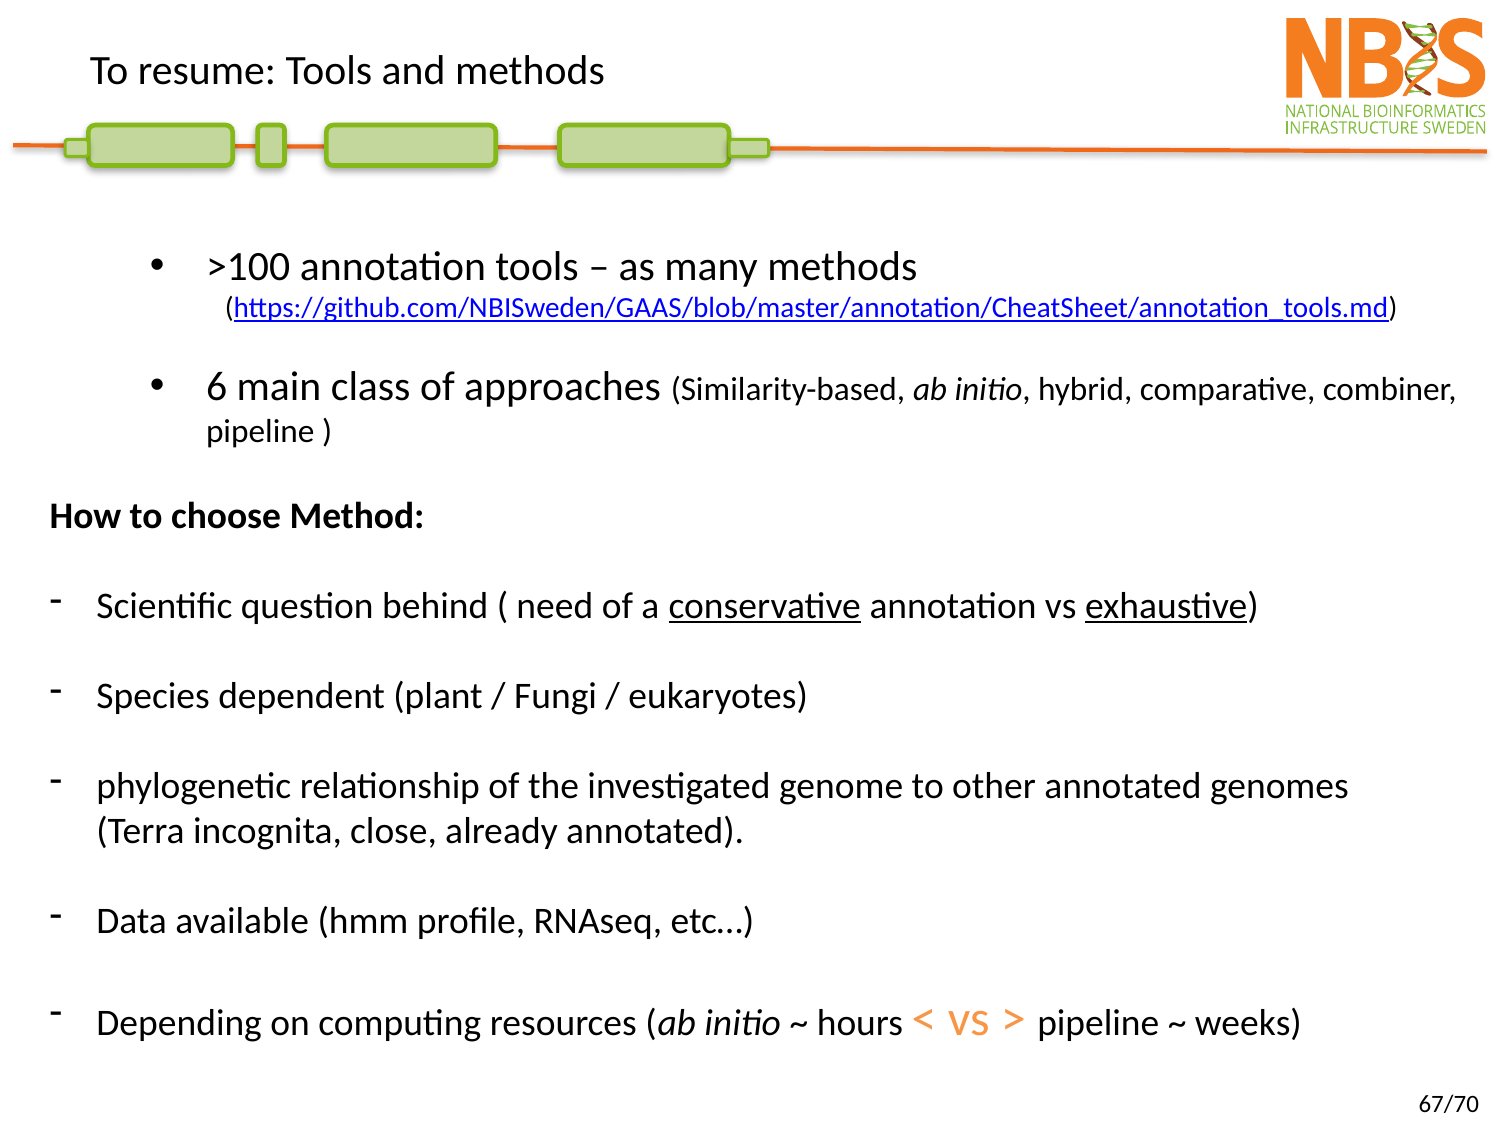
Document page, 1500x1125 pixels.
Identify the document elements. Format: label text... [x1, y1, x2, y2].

text_box How to choose Method: Scientific question behind ( need of a conservative annotation vs exhaustive) Species dependent (plant / Fungi / eukaryotes) phylogenetic relationship of the investigated genome to other annotated genomes (Terra incognita, close, already annotated). Data available (hmm profile, RNAseq, etc…) Depending on computing resources (ab initio ~ hours < vs > pipeline ~ weeks) [34, 483, 1374, 1099]
slide_number 67/70 [1403, 1080, 1500, 1125]
text_box >100 annotation tools – as many methods (https://github.com/NBISweden/GAAS/blob/master/annotation/CheatSheet/annotation_tools.md) 6 main class of approaches (Similarity-based, ab initio, hybrid, comparative, combiner, pipeline ) [135, 231, 1500, 457]
title To resume: Tools and methods [75, 35, 638, 108]
